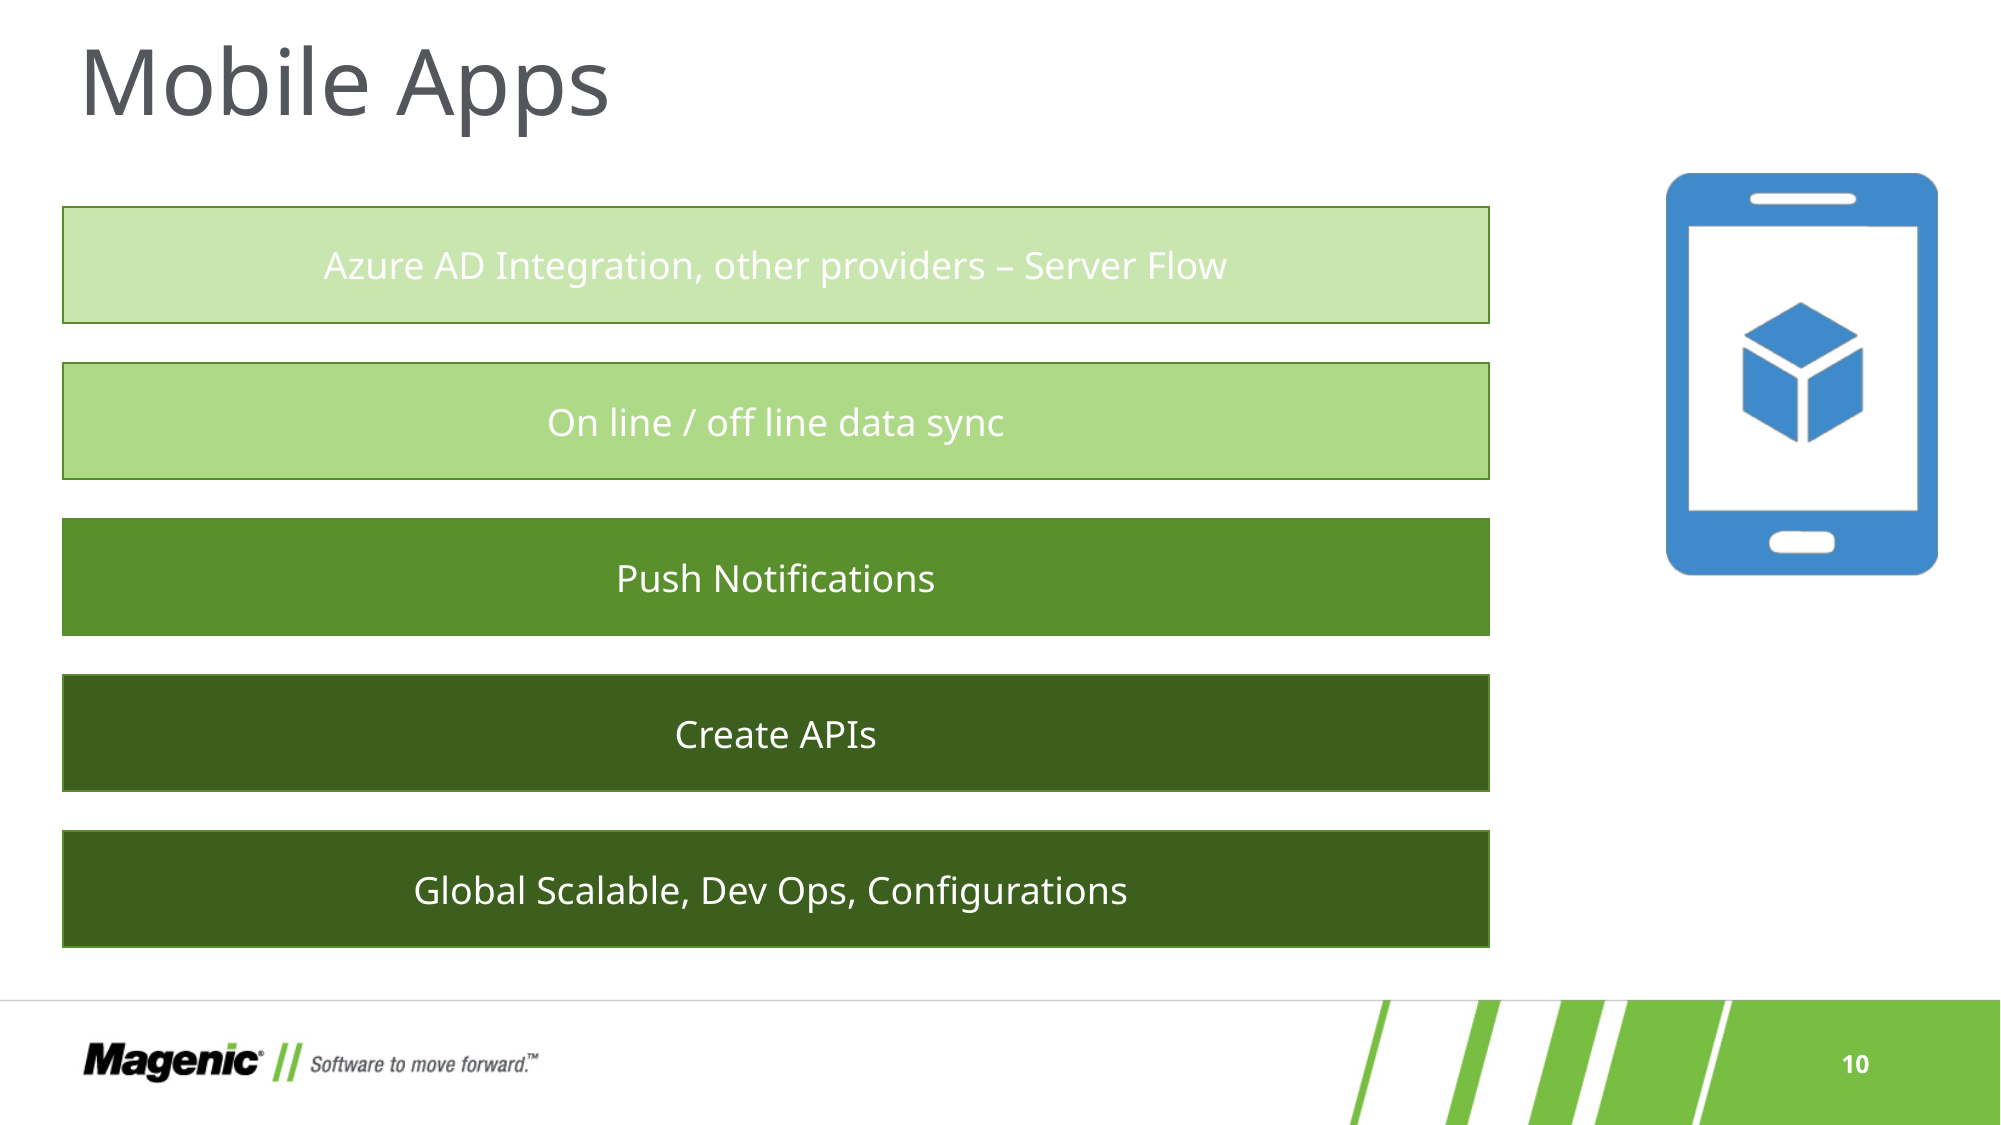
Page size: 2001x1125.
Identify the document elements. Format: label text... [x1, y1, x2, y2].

text_box Global Scalable, Dev Ops, Configurations [62, 830, 1490, 948]
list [1665, 173, 1938, 576]
text_box Push Notifications [62, 518, 1490, 636]
text_box Azure AD Integration, other providers – Server Flow [62, 206, 1490, 324]
text_box Create APIs [62, 674, 1490, 792]
picture [0, 0, 2001, 1125]
text_box On line / off line data sync [62, 362, 1490, 480]
title Mobile Apps [63, 41, 1938, 131]
